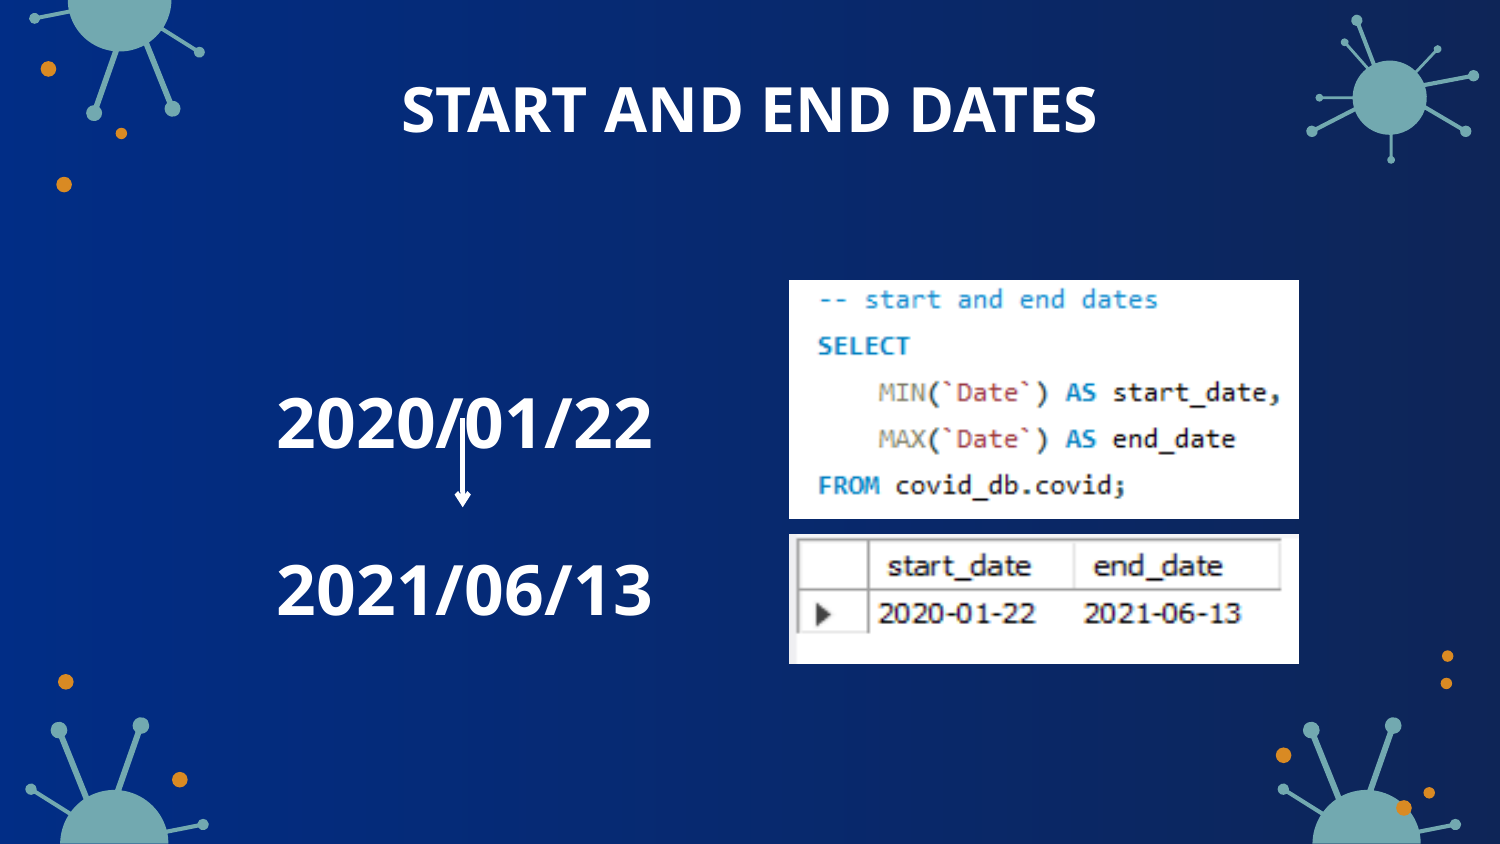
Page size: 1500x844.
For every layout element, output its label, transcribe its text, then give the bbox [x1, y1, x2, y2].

text_box 2020/01/22 2021/06/13 [116, 280, 813, 645]
title START AND END DATES [116, 55, 1299, 150]
picture [789, 534, 1299, 664]
picture [789, 279, 1299, 520]
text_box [1304, 14, 1481, 816]
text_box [24, 673, 209, 844]
